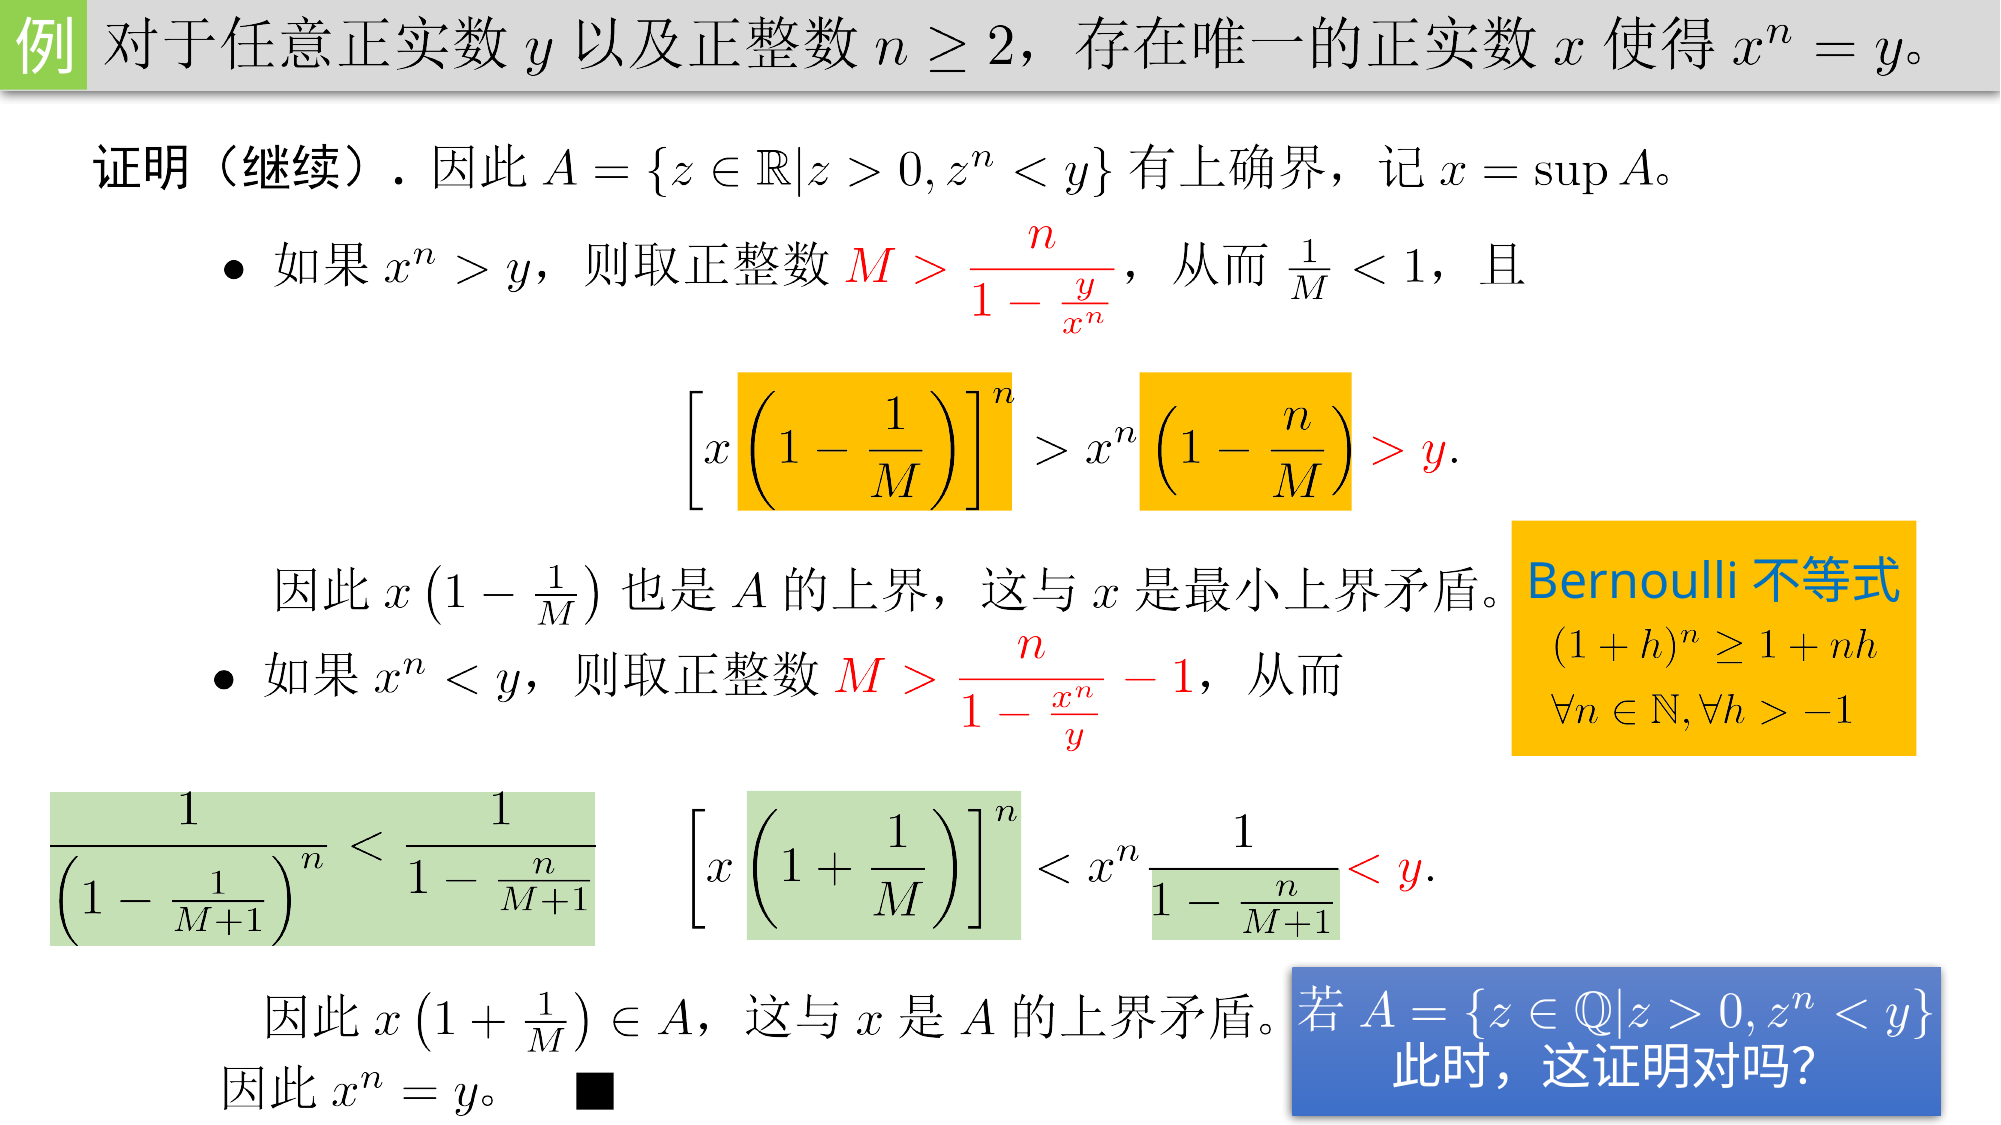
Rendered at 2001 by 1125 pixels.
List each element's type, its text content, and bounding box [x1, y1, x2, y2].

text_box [737, 372, 1917, 756]
picture [93, 143, 1668, 197]
picture [104, 15, 1920, 76]
picture [50, 636, 1433, 1052]
text_box [0, 0, 2000, 91]
picture [224, 226, 1525, 625]
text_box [224, 1064, 614, 1116]
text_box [1292, 967, 1941, 1116]
text_box 例 [0, 0, 87, 90]
